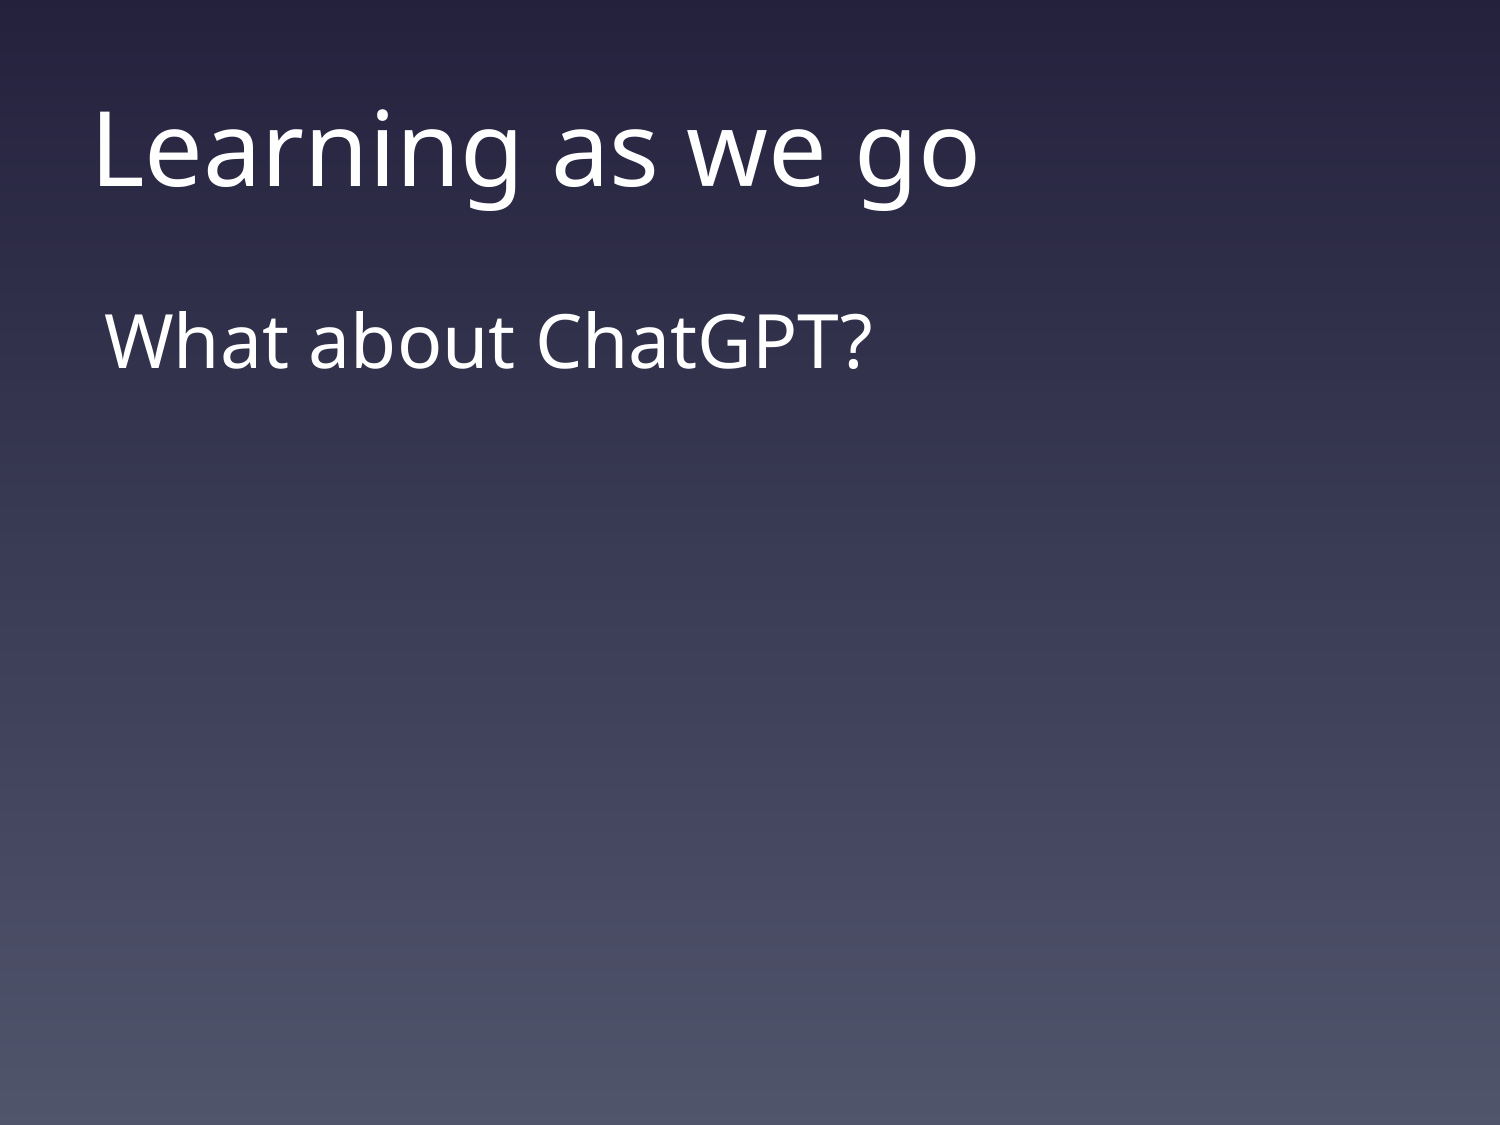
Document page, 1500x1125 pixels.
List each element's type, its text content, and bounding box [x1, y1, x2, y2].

text_box What about ChatGPT? [89, 286, 1102, 391]
title Learning as we go [75, 75, 1425, 263]
